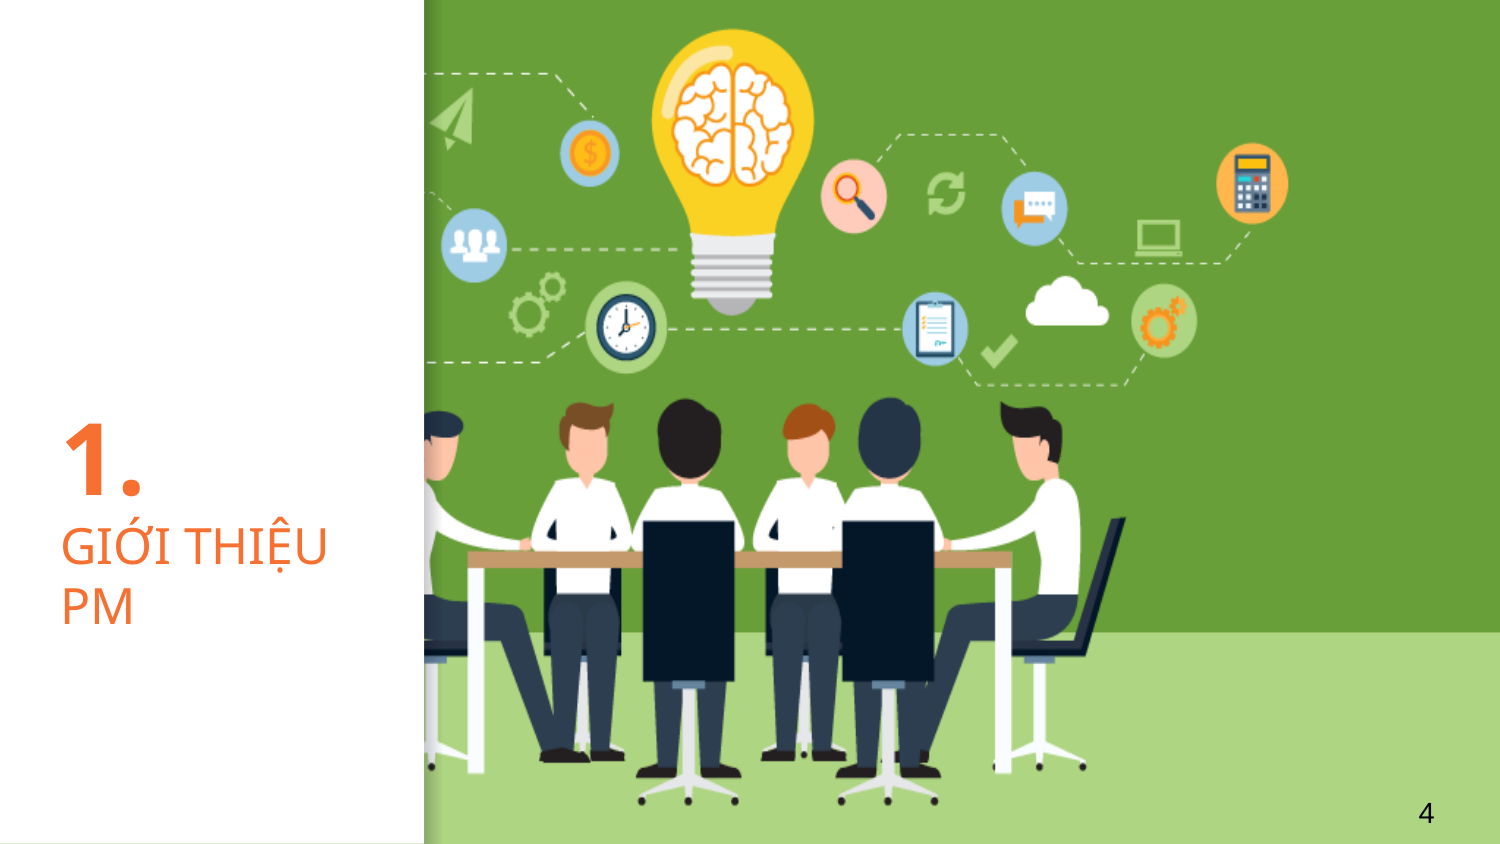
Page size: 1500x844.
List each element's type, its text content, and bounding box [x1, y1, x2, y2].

title 1. GIỚI THIỆU PM [45, 46, 378, 650]
picture [425, 0, 1500, 844]
slide_number 4 [1403, 779, 1494, 844]
